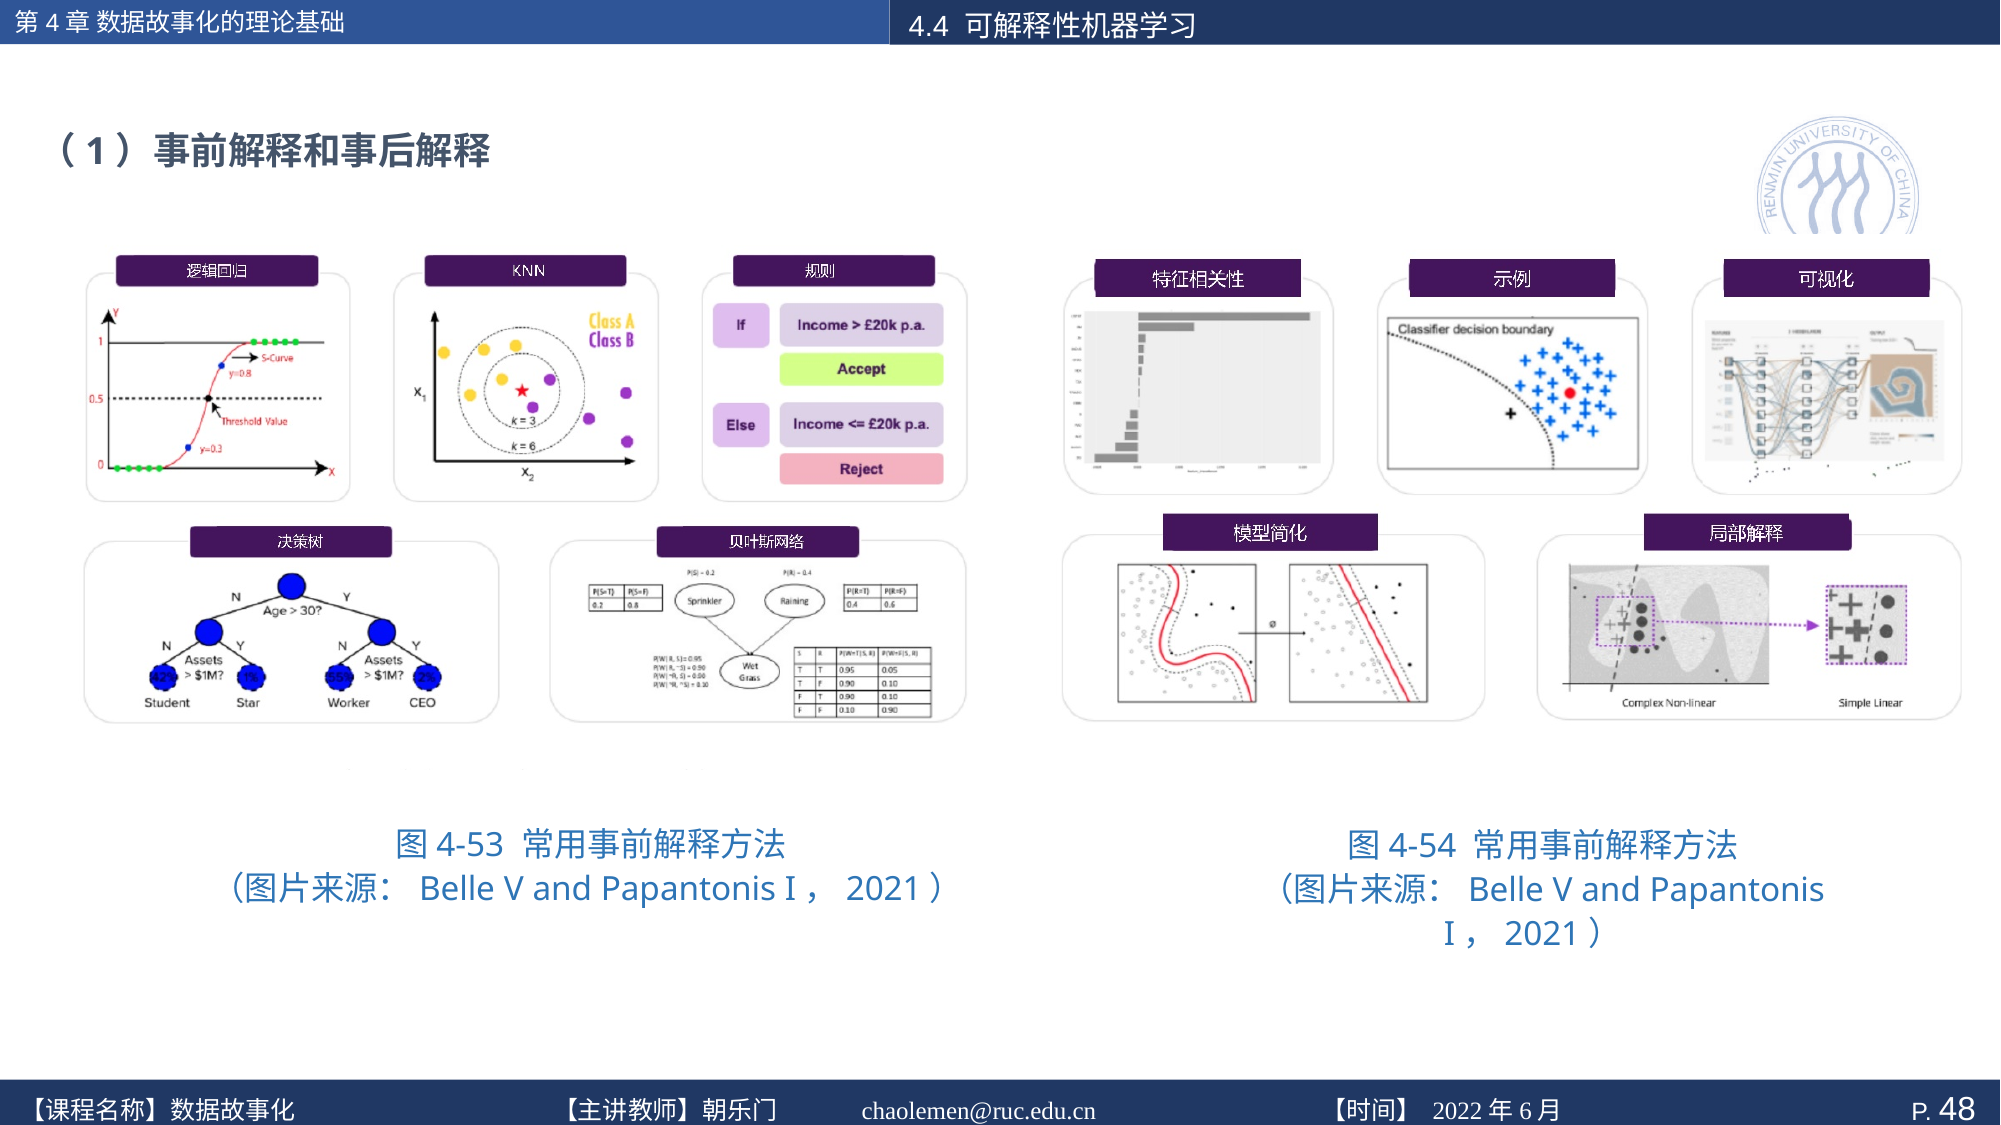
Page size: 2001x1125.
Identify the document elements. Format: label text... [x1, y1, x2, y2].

text_box （1）事前解释和事后解释 [24, 97, 1029, 180]
text_box 图4-53 常用事前解释方法 （图片来源：Belle V and Papantonis I，2021） [78, 811, 1083, 915]
picture [78, 231, 974, 770]
picture [1047, 234, 1977, 740]
text_box 图4-54 常用事前解释方法 （图片来源：Belle V and Papantonis I，2021） [1143, 812, 1923, 960]
